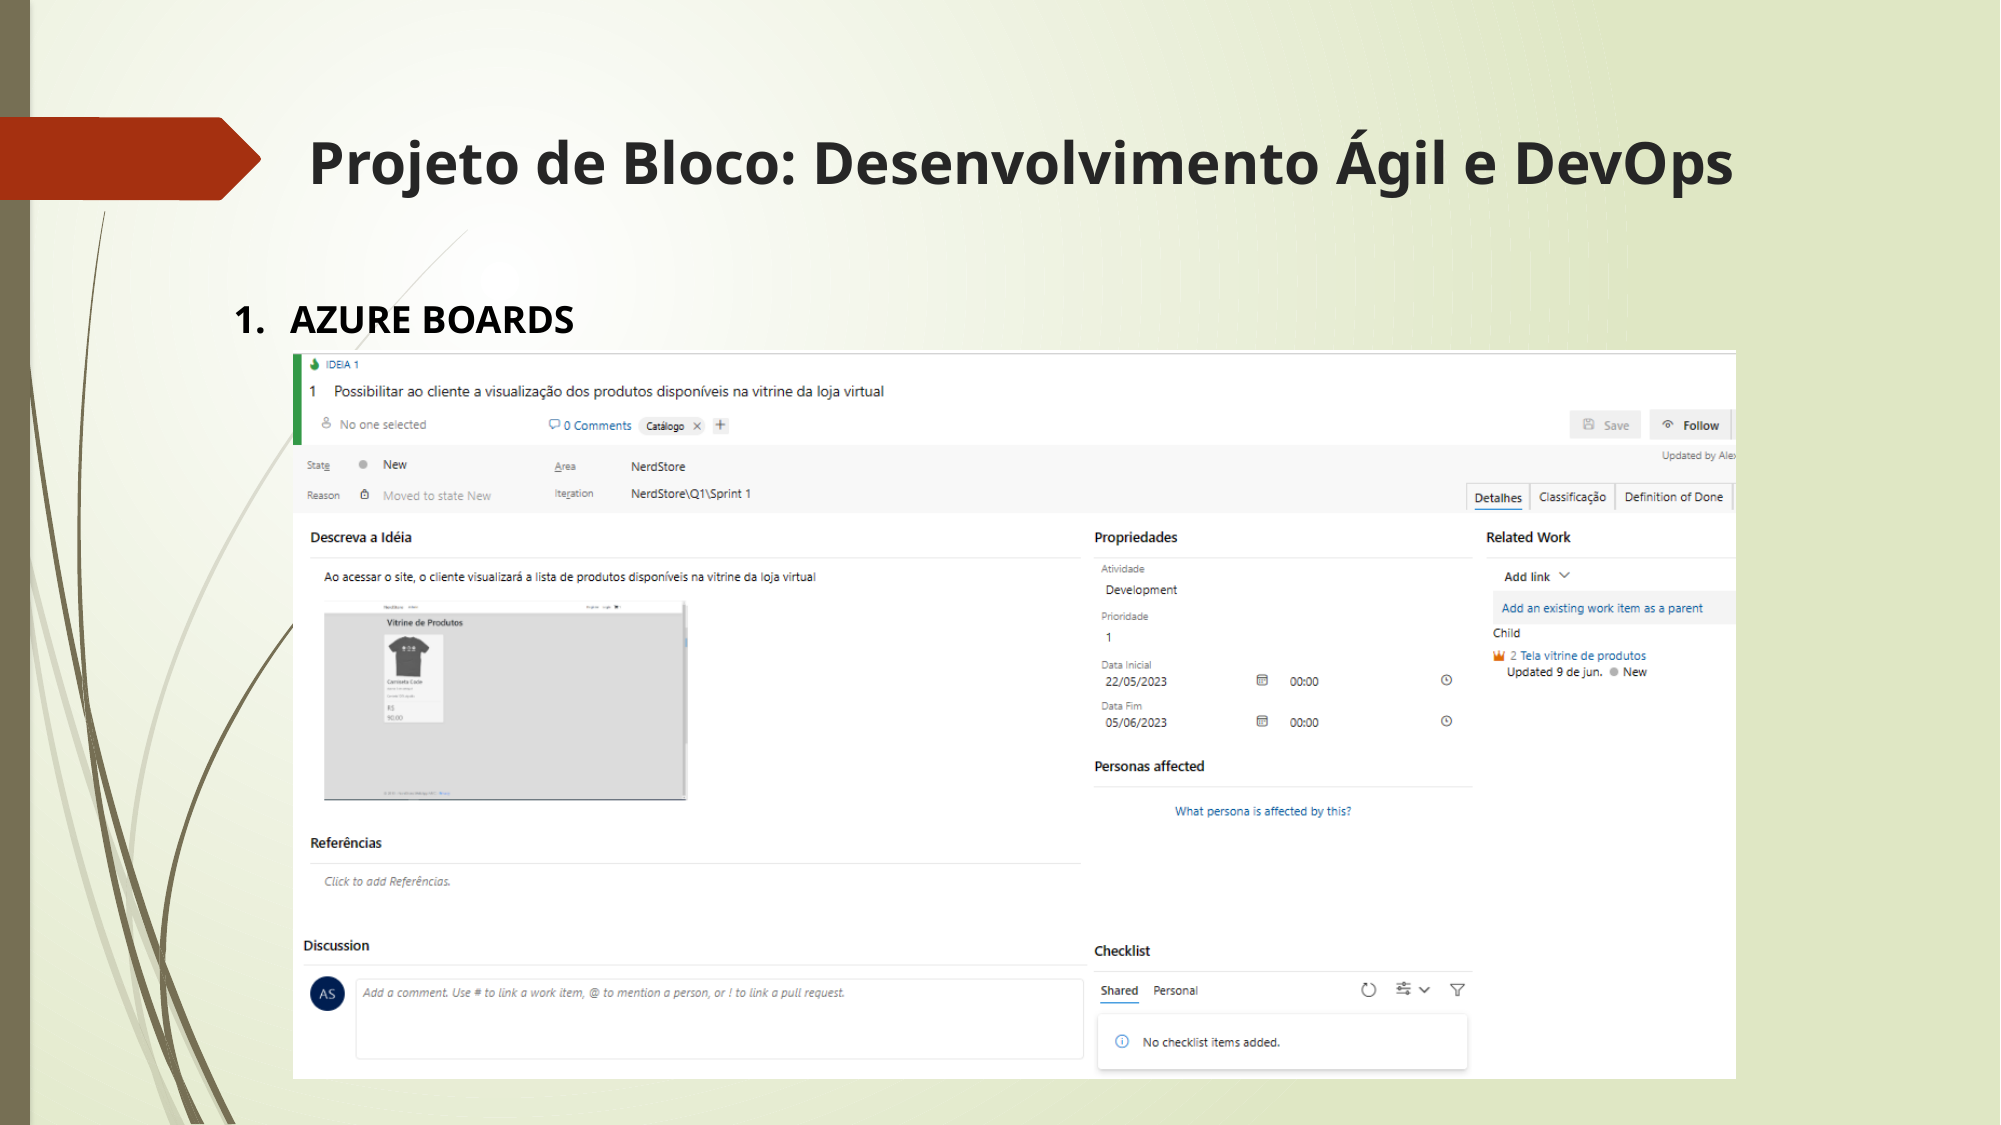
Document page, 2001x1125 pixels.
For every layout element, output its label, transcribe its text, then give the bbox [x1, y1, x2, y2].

text_box AZURE BOARDS [218, 221, 667, 349]
picture [293, 350, 1737, 1079]
title Projeto de Bloco: Desenvolvimento Ágil e DevOps [293, 118, 1777, 222]
